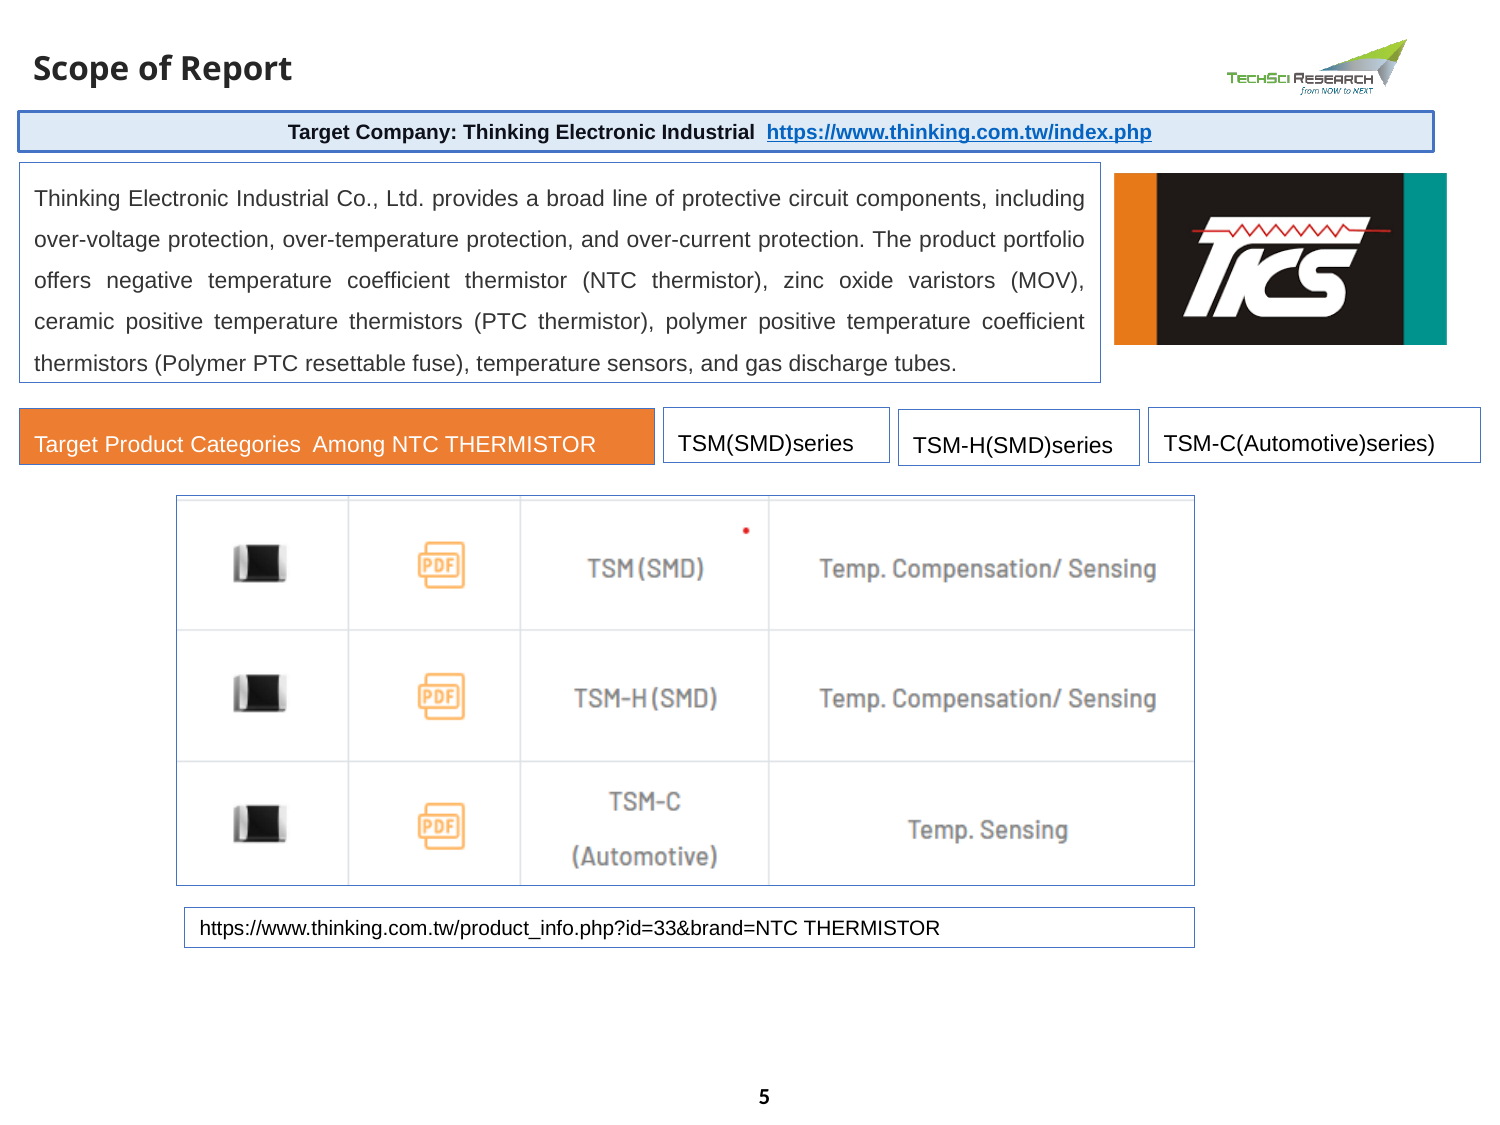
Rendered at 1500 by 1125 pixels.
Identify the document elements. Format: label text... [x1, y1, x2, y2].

text_box Thinking Electronic Industrial Co., Ltd. provides a broad line of protective circuit components, including over-voltage protection, over-temperature protection, and over-current protection. The product portfolio offers negative temperature coefficient thermistor (NTC thermistor), zinc oxide varistors (MOV), ceramic positive temperature thermistors (PTC thermistor), polymer positive temperature coefficient thermistors (Polymer PTC resettable fuse), temperature sensors, and gas discharge tubes. [19, 162, 1101, 383]
text_box TSM-C(Automotive)series) [1148, 407, 1481, 463]
text_box TSM(SMD)series [663, 407, 890, 463]
text_box https://www.thinking.com.tw/product_info.php?id=33&brand=NTC THERMISTOR [184, 907, 1195, 948]
text_box Target Product Categories Among NTC THERMISTOR [19, 408, 655, 465]
picture [1309, 38, 1407, 96]
list Scope of Report [18, 0, 1309, 111]
text_box TSM-H(SMD)series [898, 409, 1140, 466]
text_box Target Company: Thinking Electronic Industrial https://www.thinking.com.tw/index.php [18, 111, 1434, 152]
picture [176, 495, 1195, 886]
picture [1114, 173, 1447, 345]
